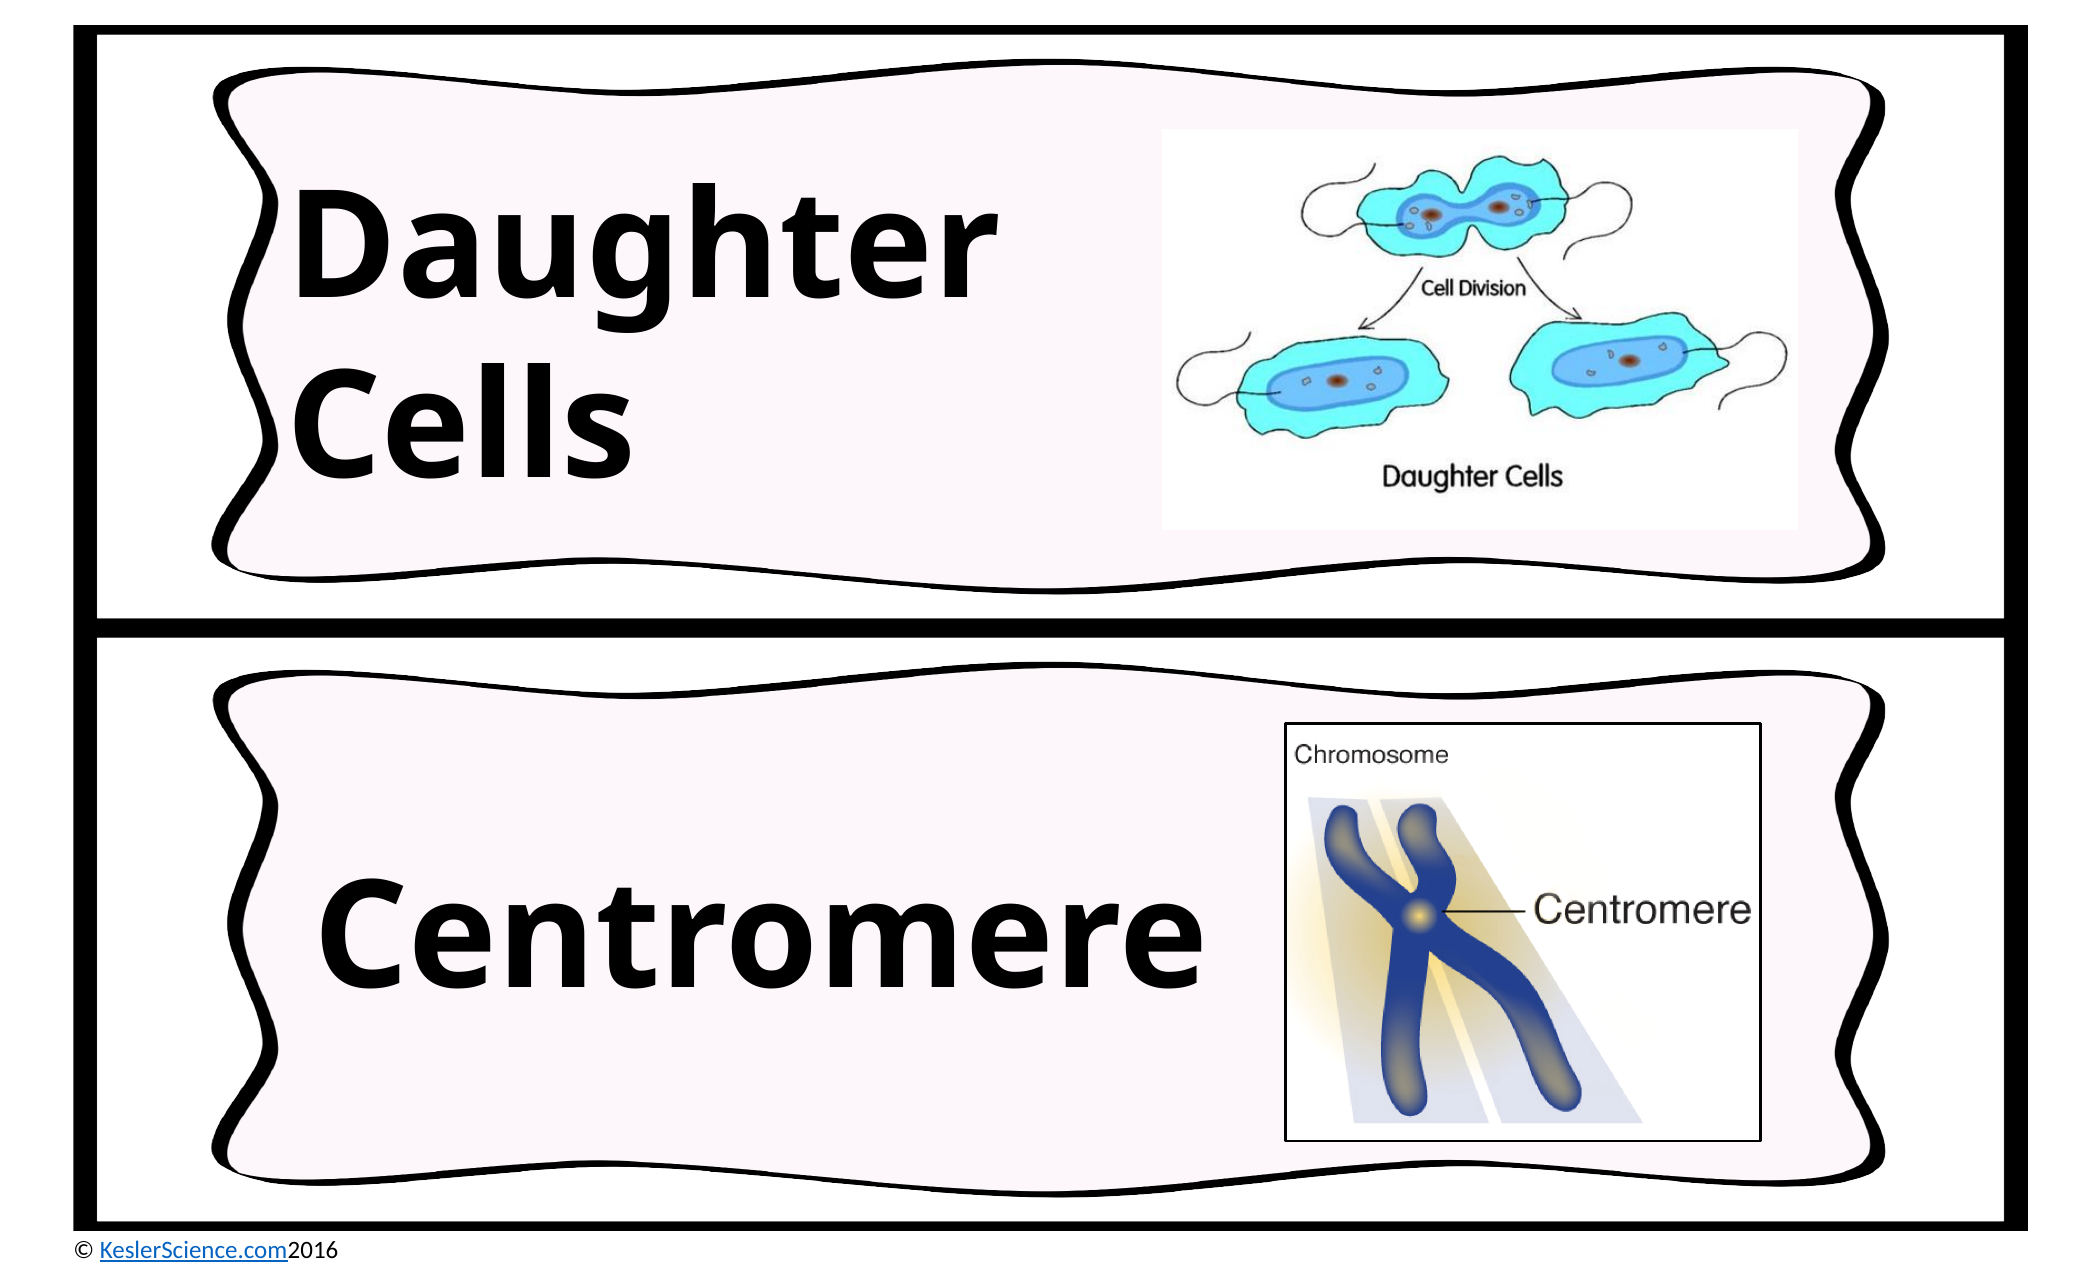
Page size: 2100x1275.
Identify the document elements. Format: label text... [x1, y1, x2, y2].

text_box Centromere [298, 830, 748, 1026]
text_box © KeslerScience.com2016 [58, 1226, 748, 1271]
picture [74, 0, 2027, 1275]
text_box Daughter Cells [271, 140, 748, 515]
